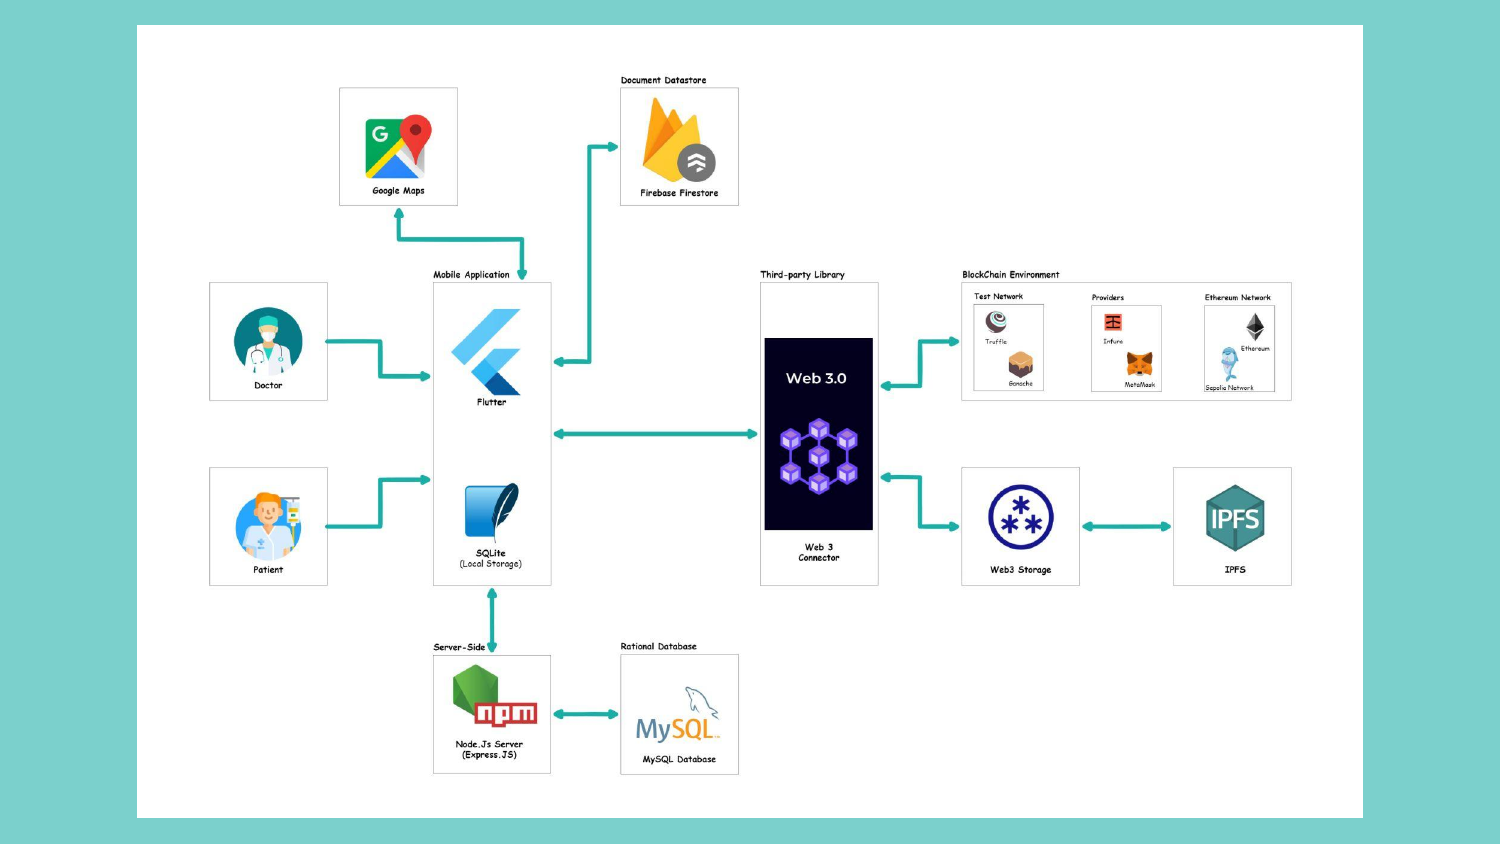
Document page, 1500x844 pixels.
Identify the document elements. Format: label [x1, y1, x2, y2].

picture [137, 25, 1363, 819]
